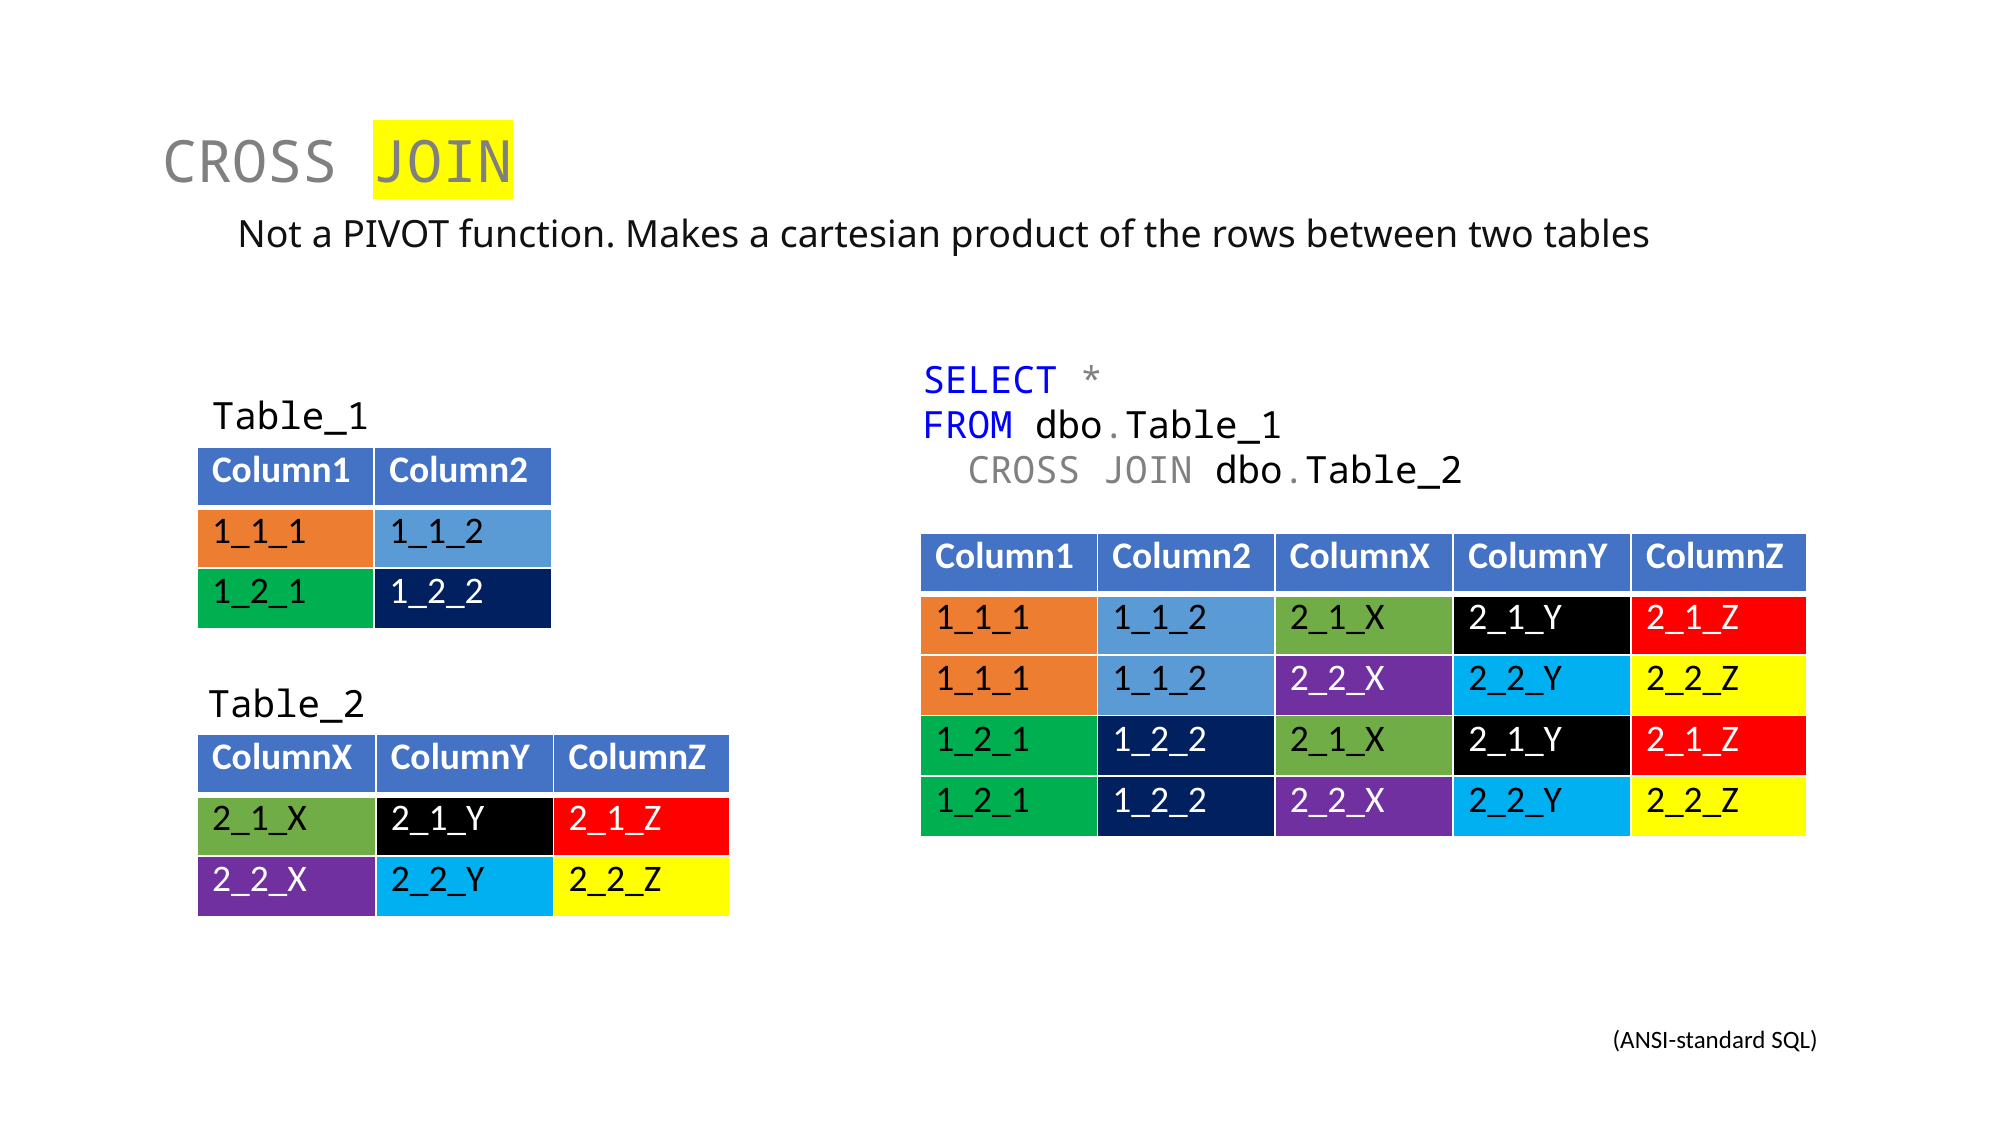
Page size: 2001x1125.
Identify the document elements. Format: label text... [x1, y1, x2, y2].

table_cell 2_2_X [1276, 656, 1452, 715]
table_cell 2_2_Y [1454, 656, 1630, 715]
table_cell 1_2_1 [921, 716, 1097, 775]
table_cell 1_2_2 [375, 569, 551, 628]
table_cell 1_1_2 [375, 510, 551, 567]
table_cell 1_1_1 [921, 656, 1097, 715]
text_box (ANSI-standard SQL) [1597, 1016, 1860, 1062]
table_header Column1 [921, 534, 1097, 591]
table_cell 2_1_Z [1632, 597, 1806, 654]
table_cell 2_2_Z [1632, 656, 1806, 715]
table_cell 2_1_Z [554, 798, 729, 855]
table_cell 2_1_X [198, 798, 375, 855]
text_box SELECT * FROM dbo.Table_1 CROSS JOIN dbo.Table_2 [907, 348, 1500, 499]
table_cell 2_2_X [198, 857, 375, 916]
table_header ColumnY [1454, 534, 1630, 591]
text_box Table_2 [192, 672, 390, 732]
table_cell 2_2_Z [1632, 777, 1806, 836]
table_header ColumnY [377, 735, 553, 792]
table_cell 2_2_X [1276, 777, 1452, 836]
table_header ColumnZ [554, 735, 729, 792]
table_header ColumnX [198, 735, 375, 792]
text_box Not a PIVOT function. Makes a cartesian product of the rows between two tables [212, 202, 1746, 263]
table_cell 2_2_Z [554, 857, 729, 916]
table_cell 2_1_Y [1454, 716, 1630, 775]
table_cell 1_2_1 [921, 777, 1097, 836]
text_box Table_1 [197, 384, 489, 445]
table_cell 1_1_1 [921, 597, 1097, 654]
table_cell 1_2_2 [1098, 716, 1274, 775]
text_box CROSS JOIN [147, 116, 1596, 202]
table_cell 1_2_1 [198, 569, 373, 628]
table_header Column2 [375, 448, 551, 505]
table_header ColumnX [1276, 534, 1452, 591]
table_header Column2 [1098, 534, 1274, 591]
table_cell 1_1_2 [1098, 597, 1274, 654]
table_header ColumnZ [1632, 534, 1806, 591]
table_cell 1_1_1 [198, 510, 373, 567]
table_cell 2_2_Y [1454, 777, 1630, 836]
table_header Column1 [198, 448, 373, 505]
table_cell 2_2_Y [377, 857, 553, 916]
table_cell 2_1_X [1276, 716, 1452, 775]
table_cell 2_1_Z [1632, 716, 1806, 775]
table_cell 1_1_2 [1098, 656, 1274, 715]
table_cell 1_2_2 [1098, 777, 1274, 836]
table_cell 2_1_Y [1454, 597, 1630, 654]
table_cell 2_1_Y [377, 798, 553, 855]
table_cell 2_1_X [1276, 597, 1452, 654]
